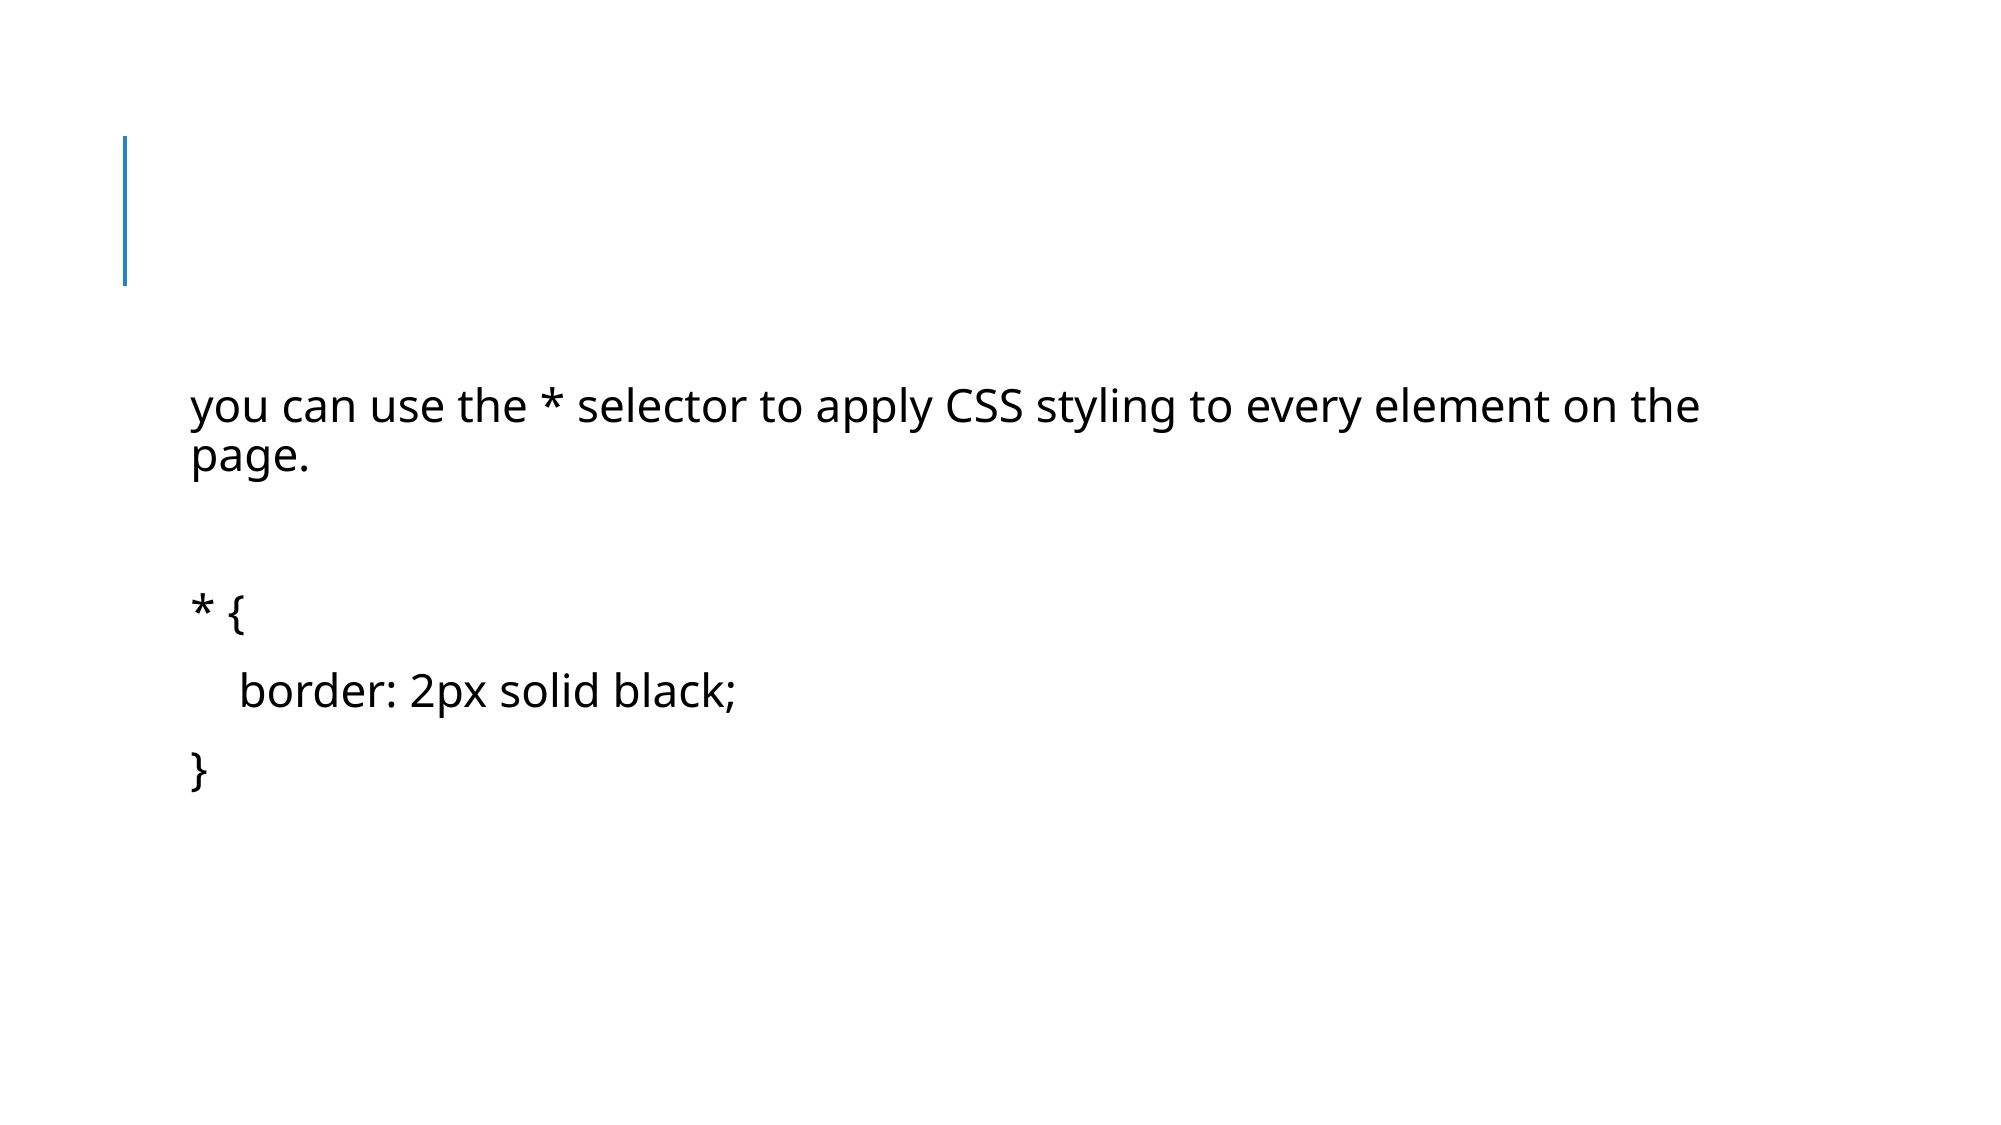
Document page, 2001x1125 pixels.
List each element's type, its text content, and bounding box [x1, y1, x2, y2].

list you can use the * selector to apply CSS styling to every element on the page. * { border: 2px solid black; } [168, 375, 1763, 1035]
